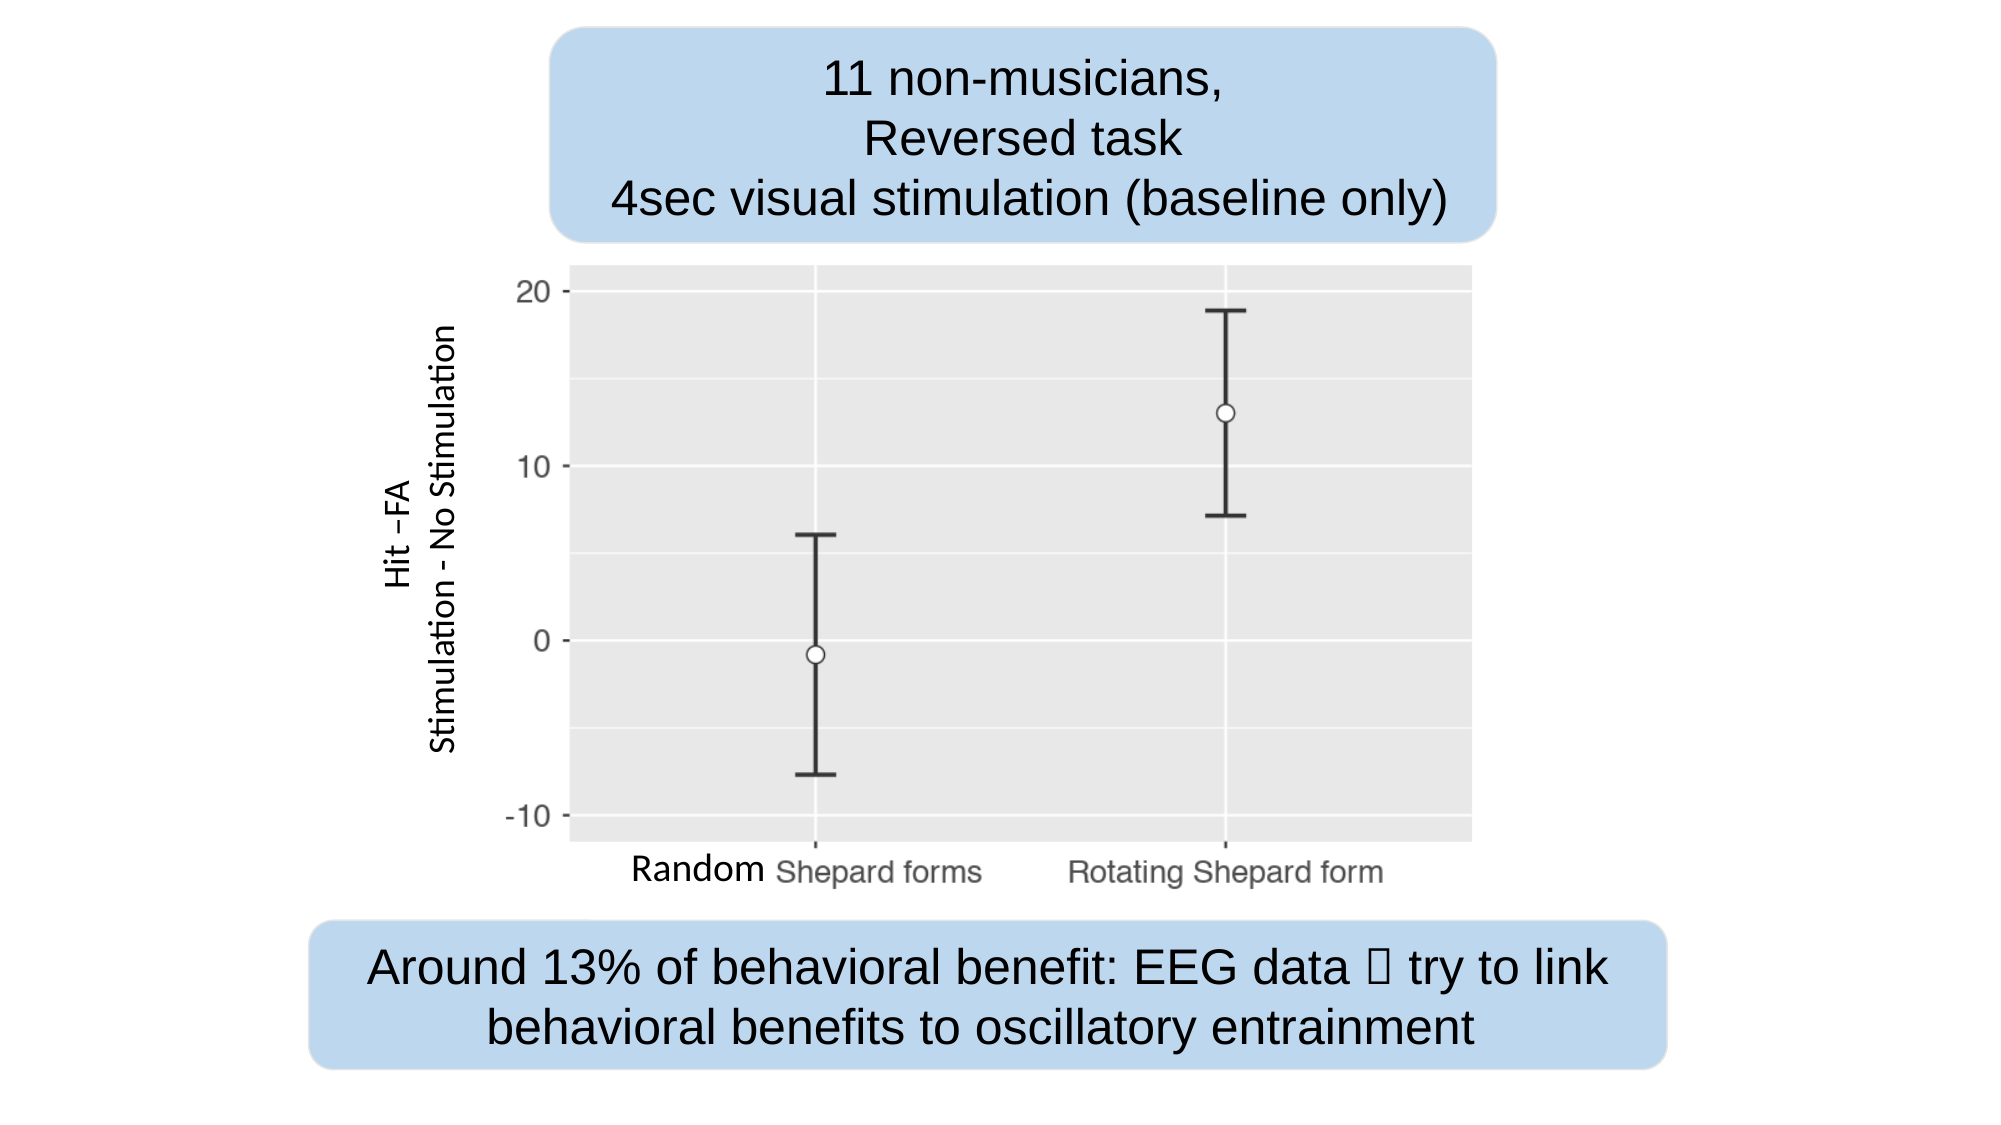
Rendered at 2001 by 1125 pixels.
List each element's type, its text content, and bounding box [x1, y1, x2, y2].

text_box 11 non-musicians, Reversed task 4sec visual stimulation (baseline only) [549, 26, 1497, 228]
picture [448, 228, 1497, 904]
text_box Around 13% of behavioral benefit: EEG data  try to link behavioral benefits to oscillatory entrainment [308, 920, 1668, 1070]
text_box Hit –FA Stimulation - No Stimulation [364, 269, 448, 801]
